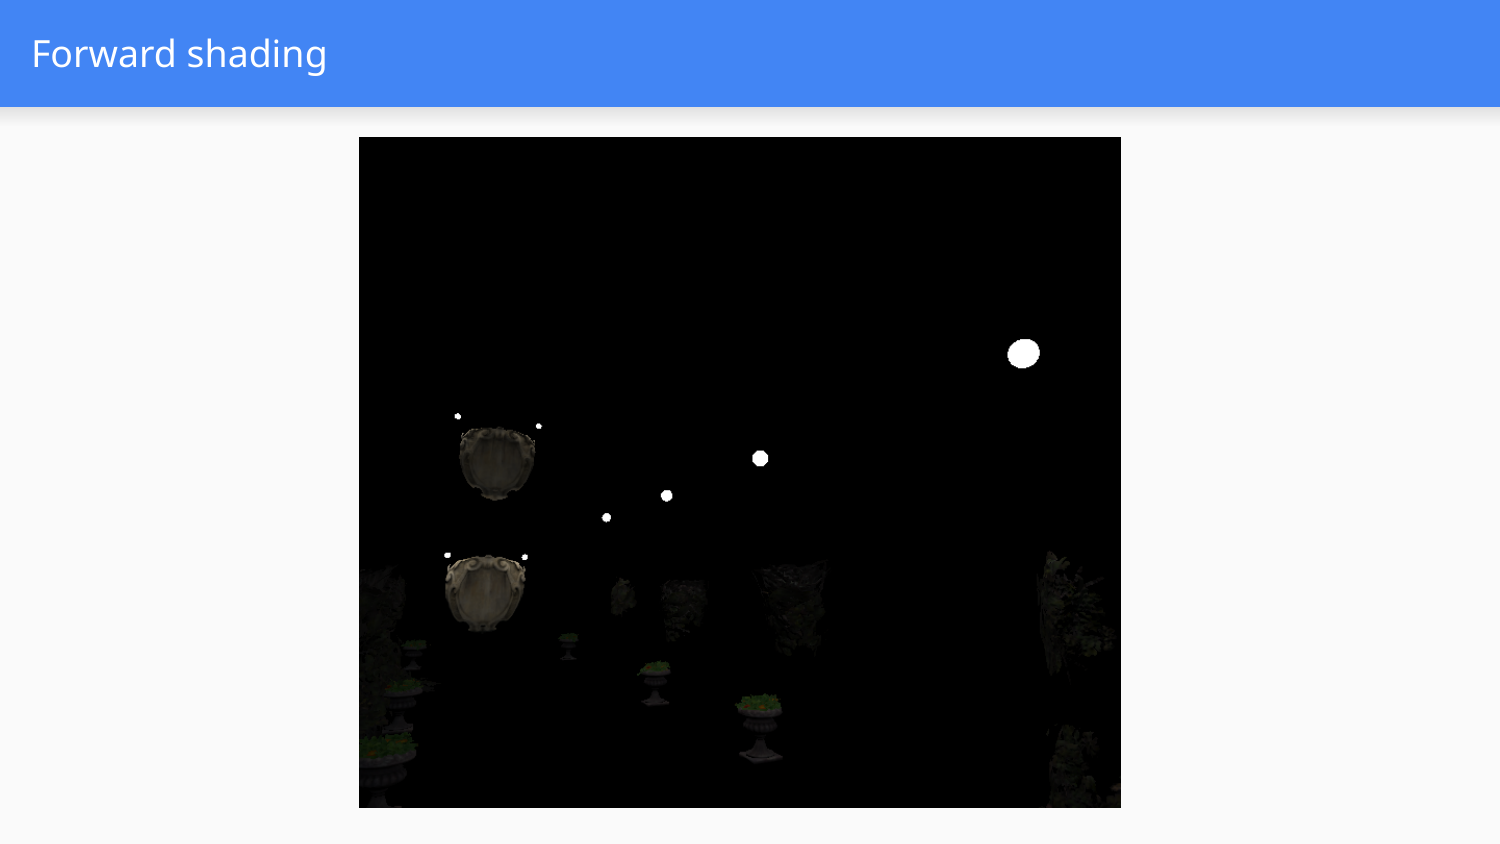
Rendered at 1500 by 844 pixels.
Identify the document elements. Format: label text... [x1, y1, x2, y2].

title Forward shading [16, 2, 1464, 102]
picture [358, 137, 1122, 808]
